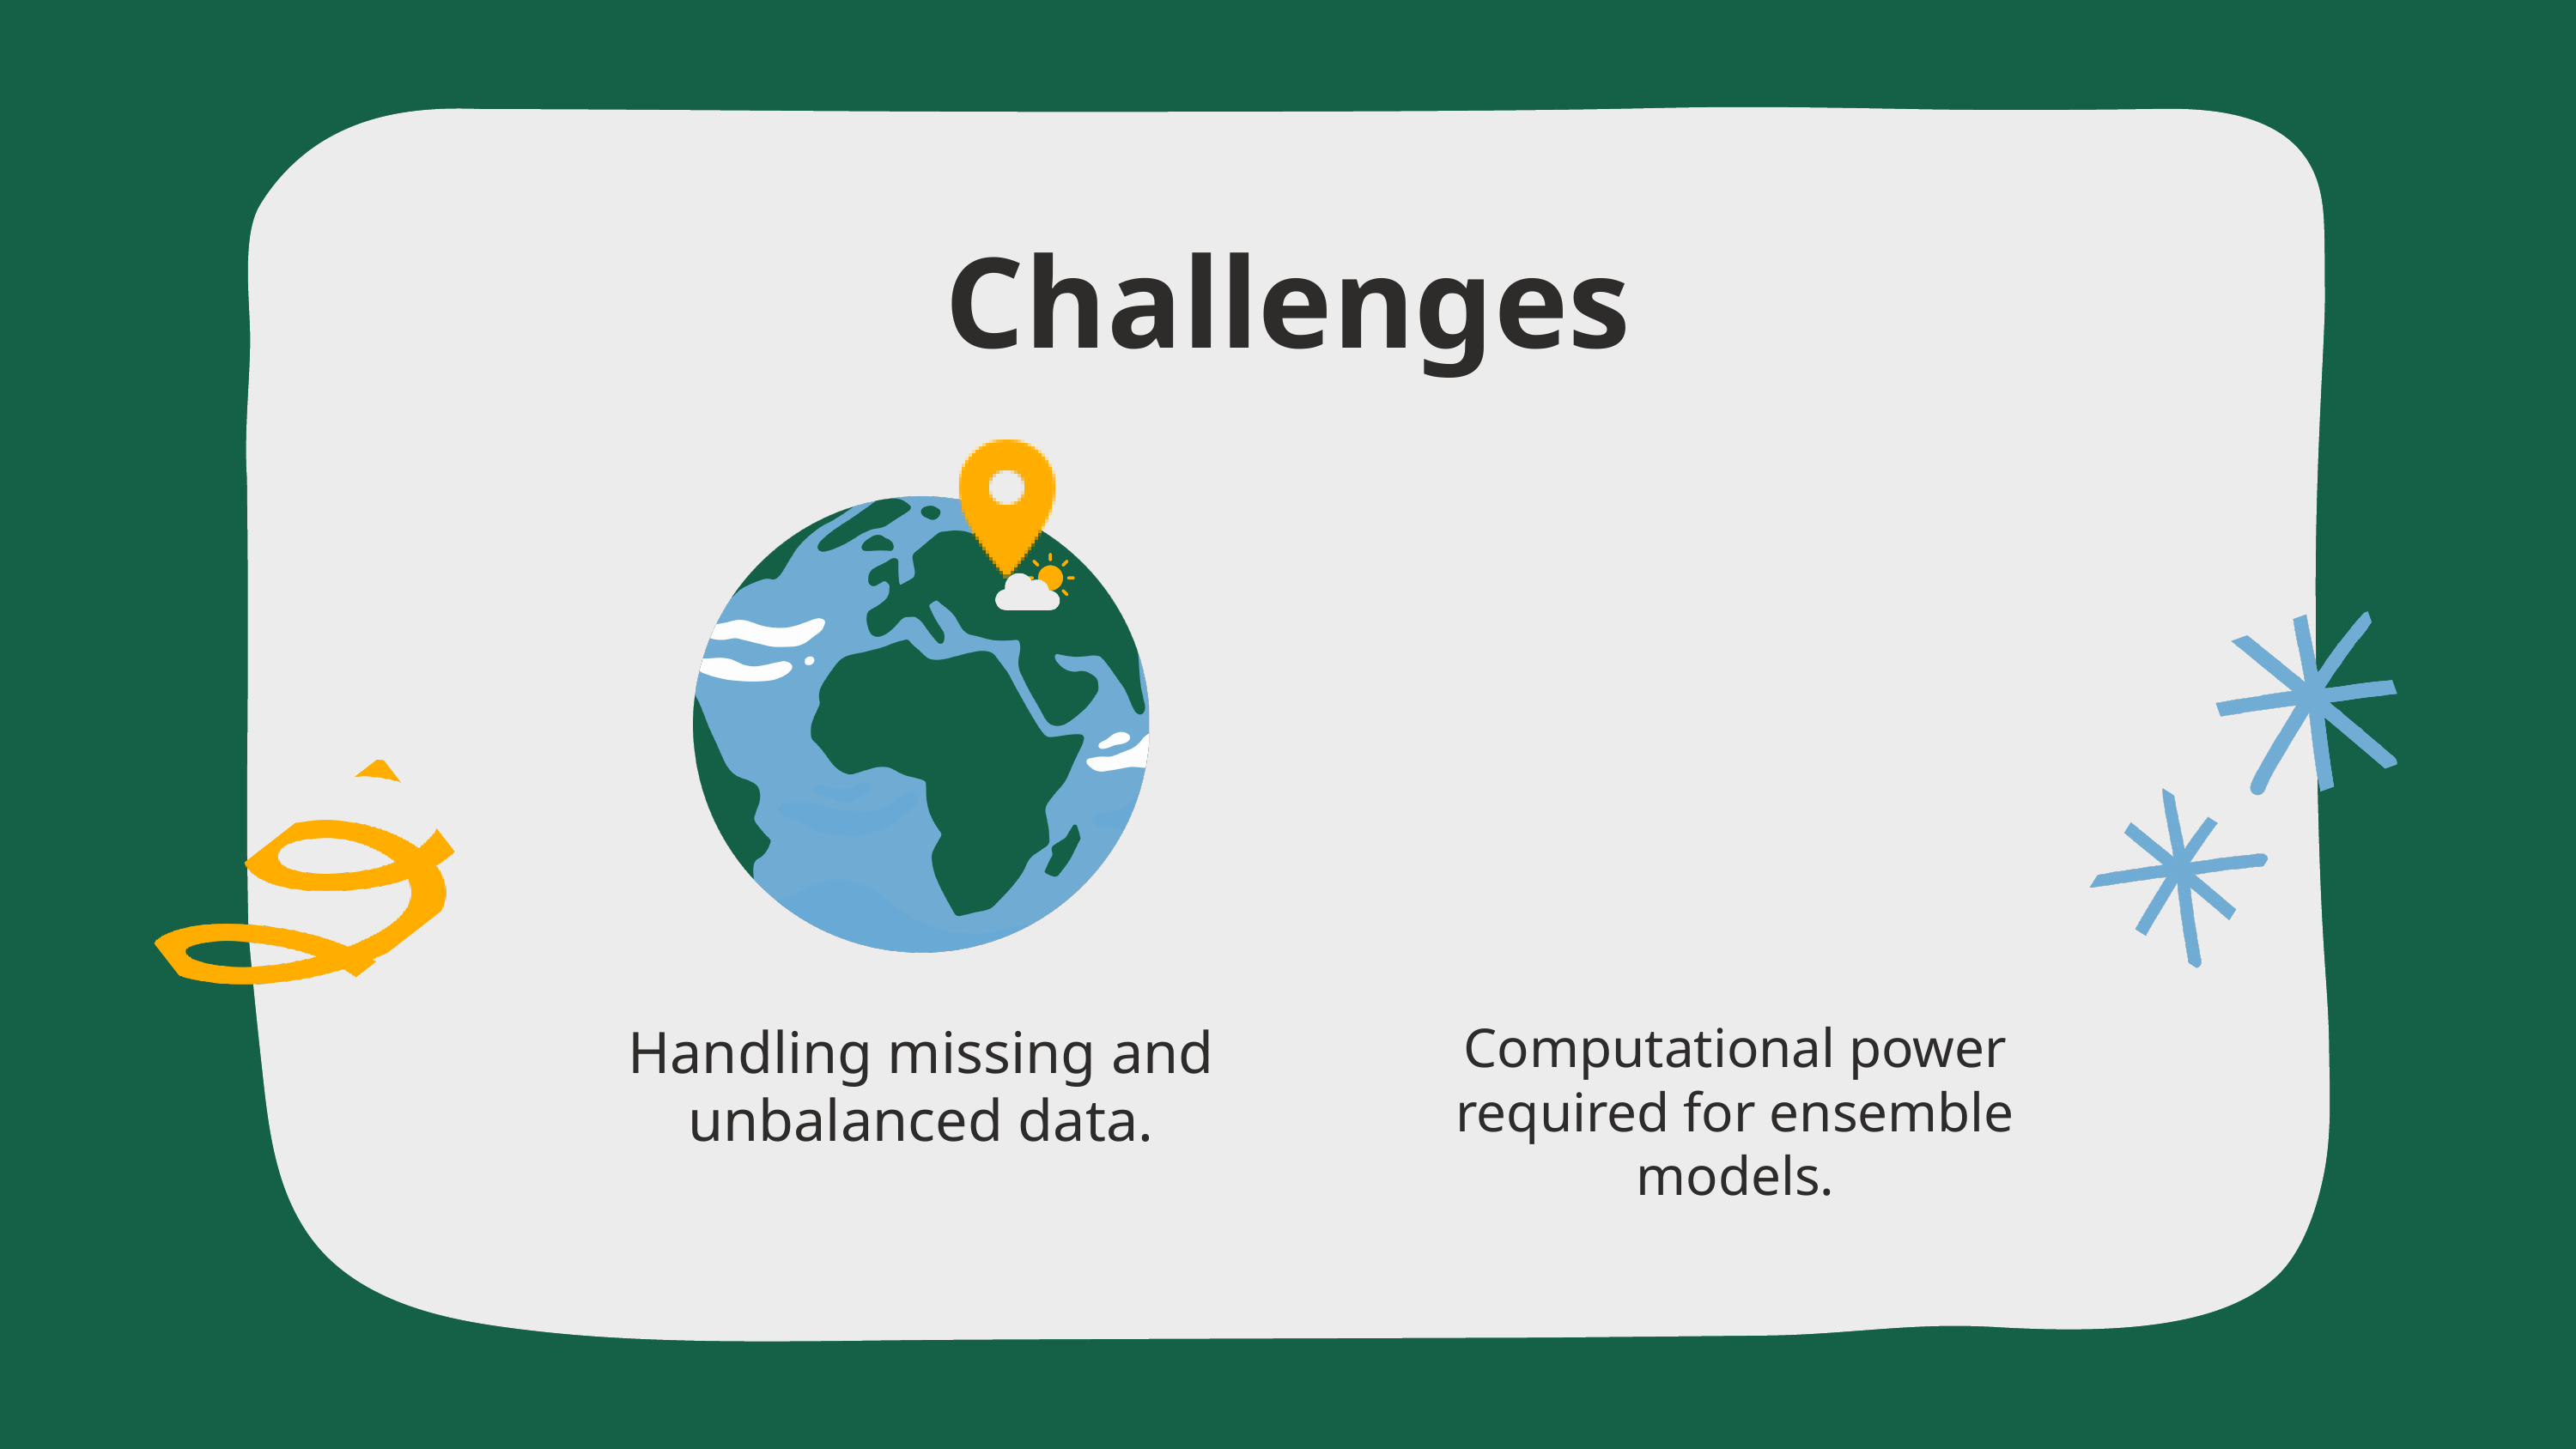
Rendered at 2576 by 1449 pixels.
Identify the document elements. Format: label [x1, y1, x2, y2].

text_box [246, 106, 2330, 1342]
text_box [2334, 594, 2420, 787]
text_box [149, 865, 240, 1055]
